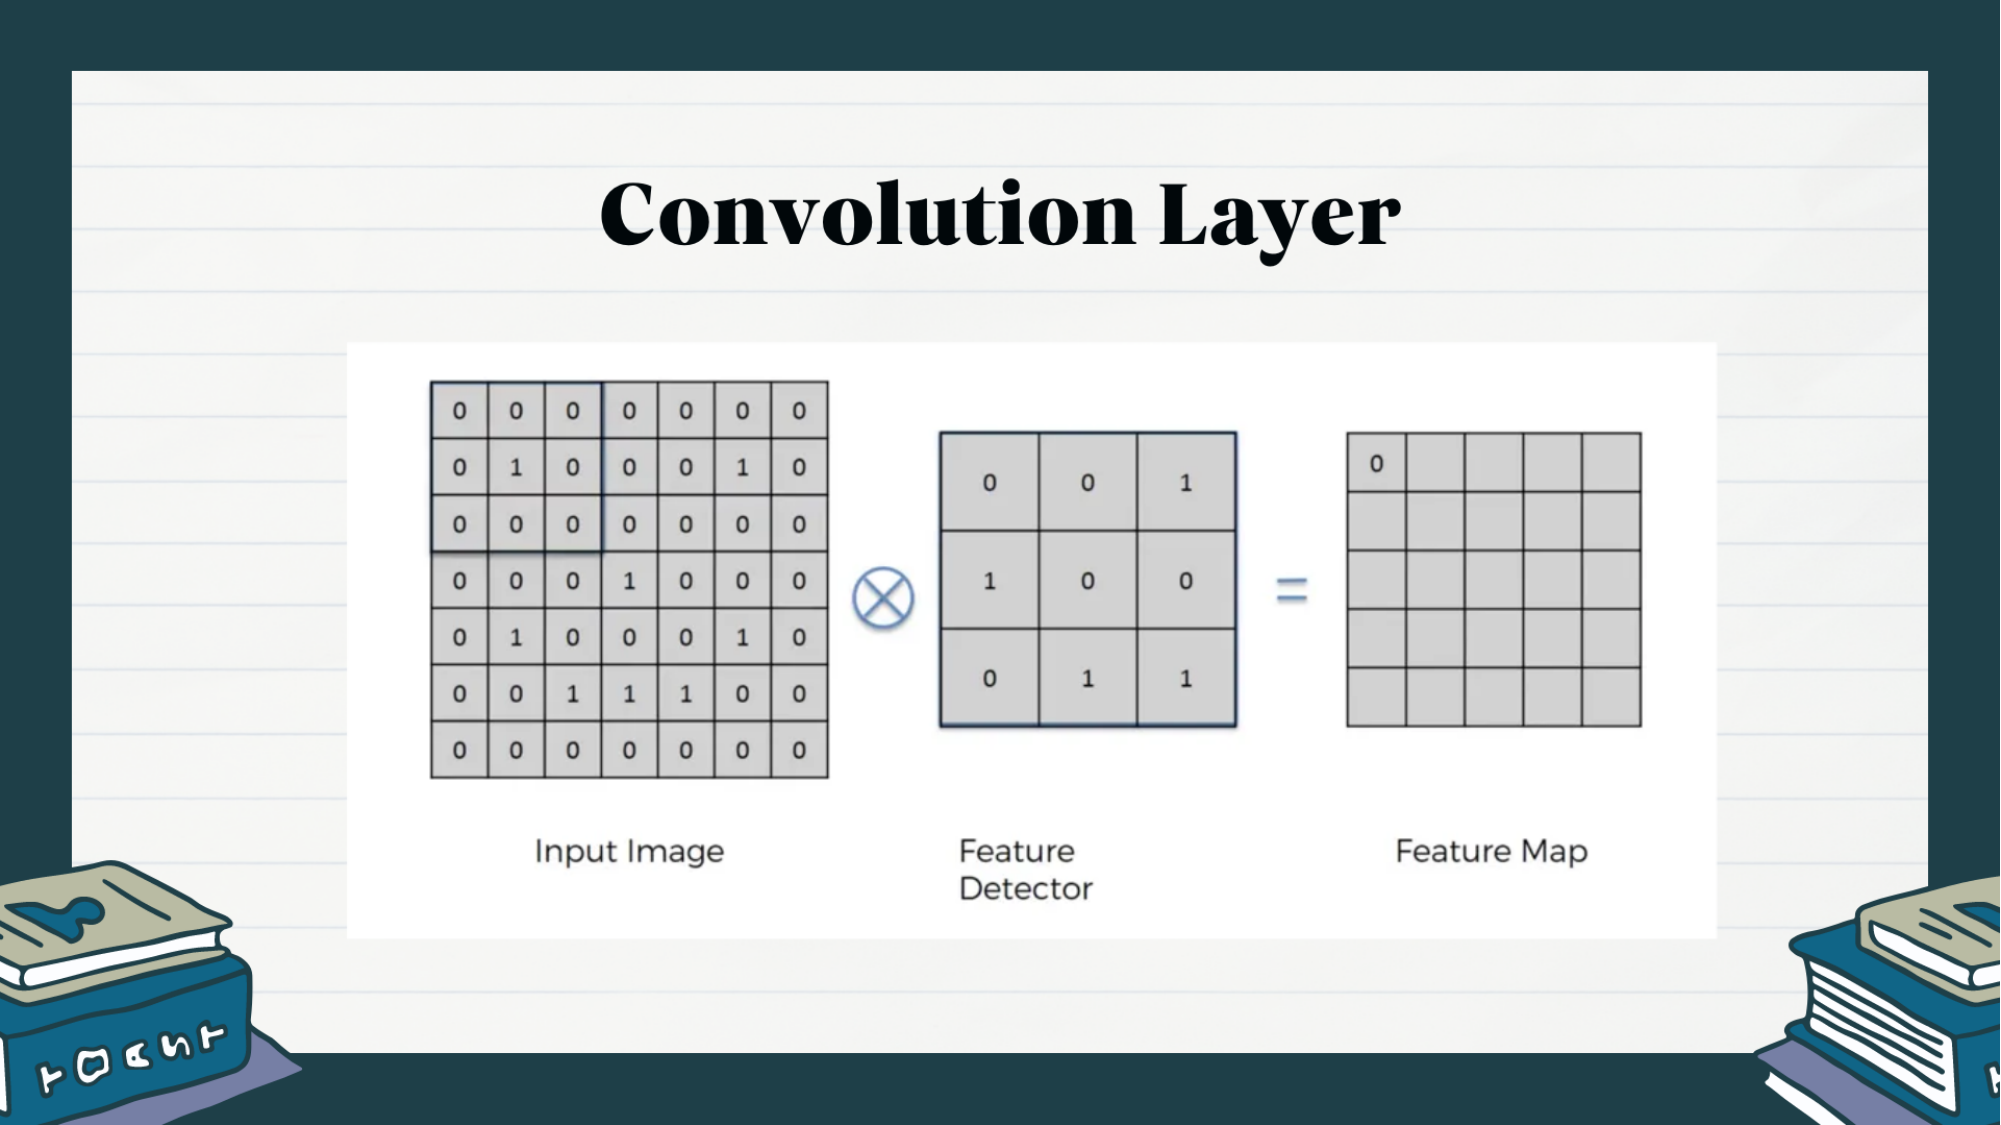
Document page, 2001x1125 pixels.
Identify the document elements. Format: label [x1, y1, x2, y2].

list [0, 0, 2000, 1125]
